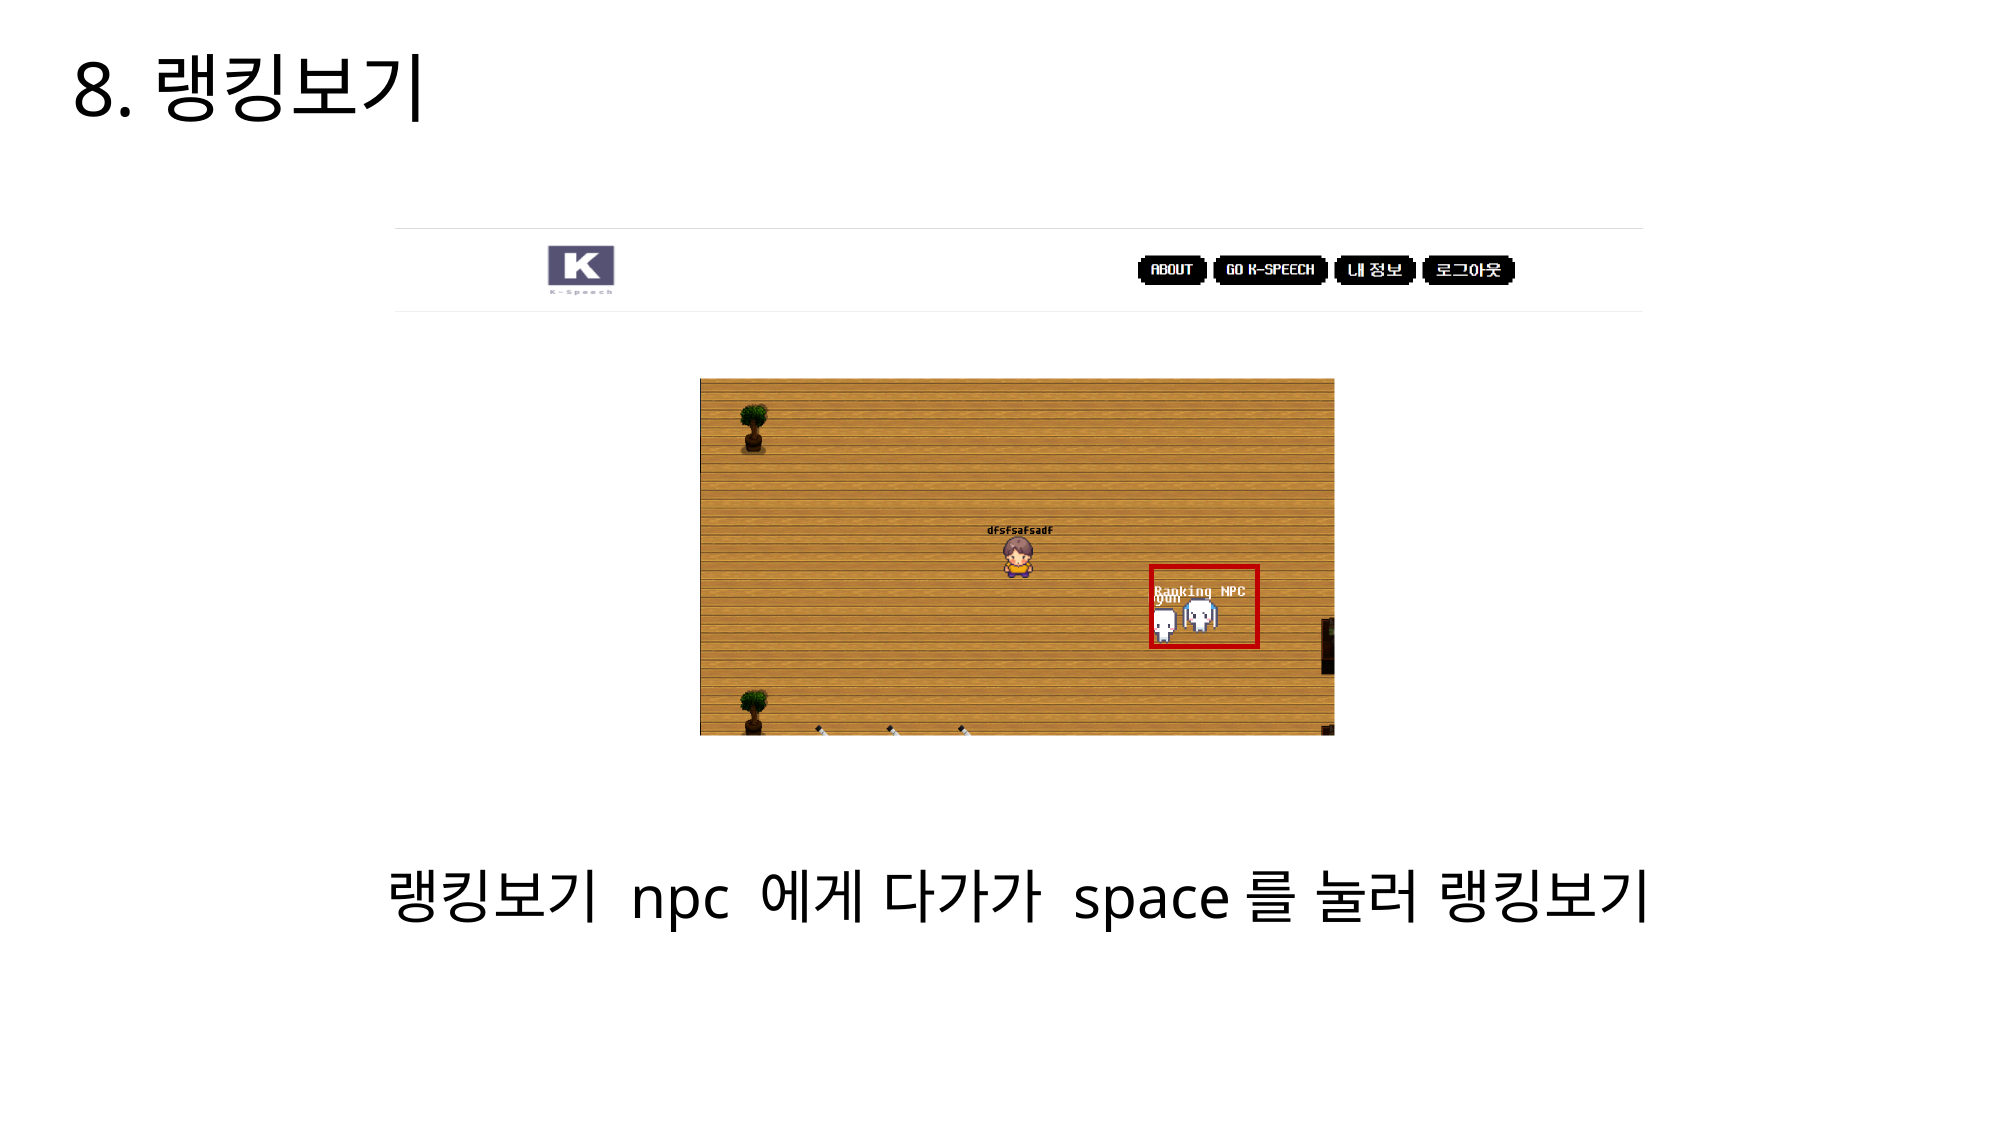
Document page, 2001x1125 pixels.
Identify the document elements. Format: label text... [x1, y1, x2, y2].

picture [395, 228, 1643, 868]
text_box 8.랭킹보기 [56, 31, 956, 153]
list 랭킹보기 npc 에게 다가가 space를 눌러 랭킹보기 [172, 861, 1866, 1027]
